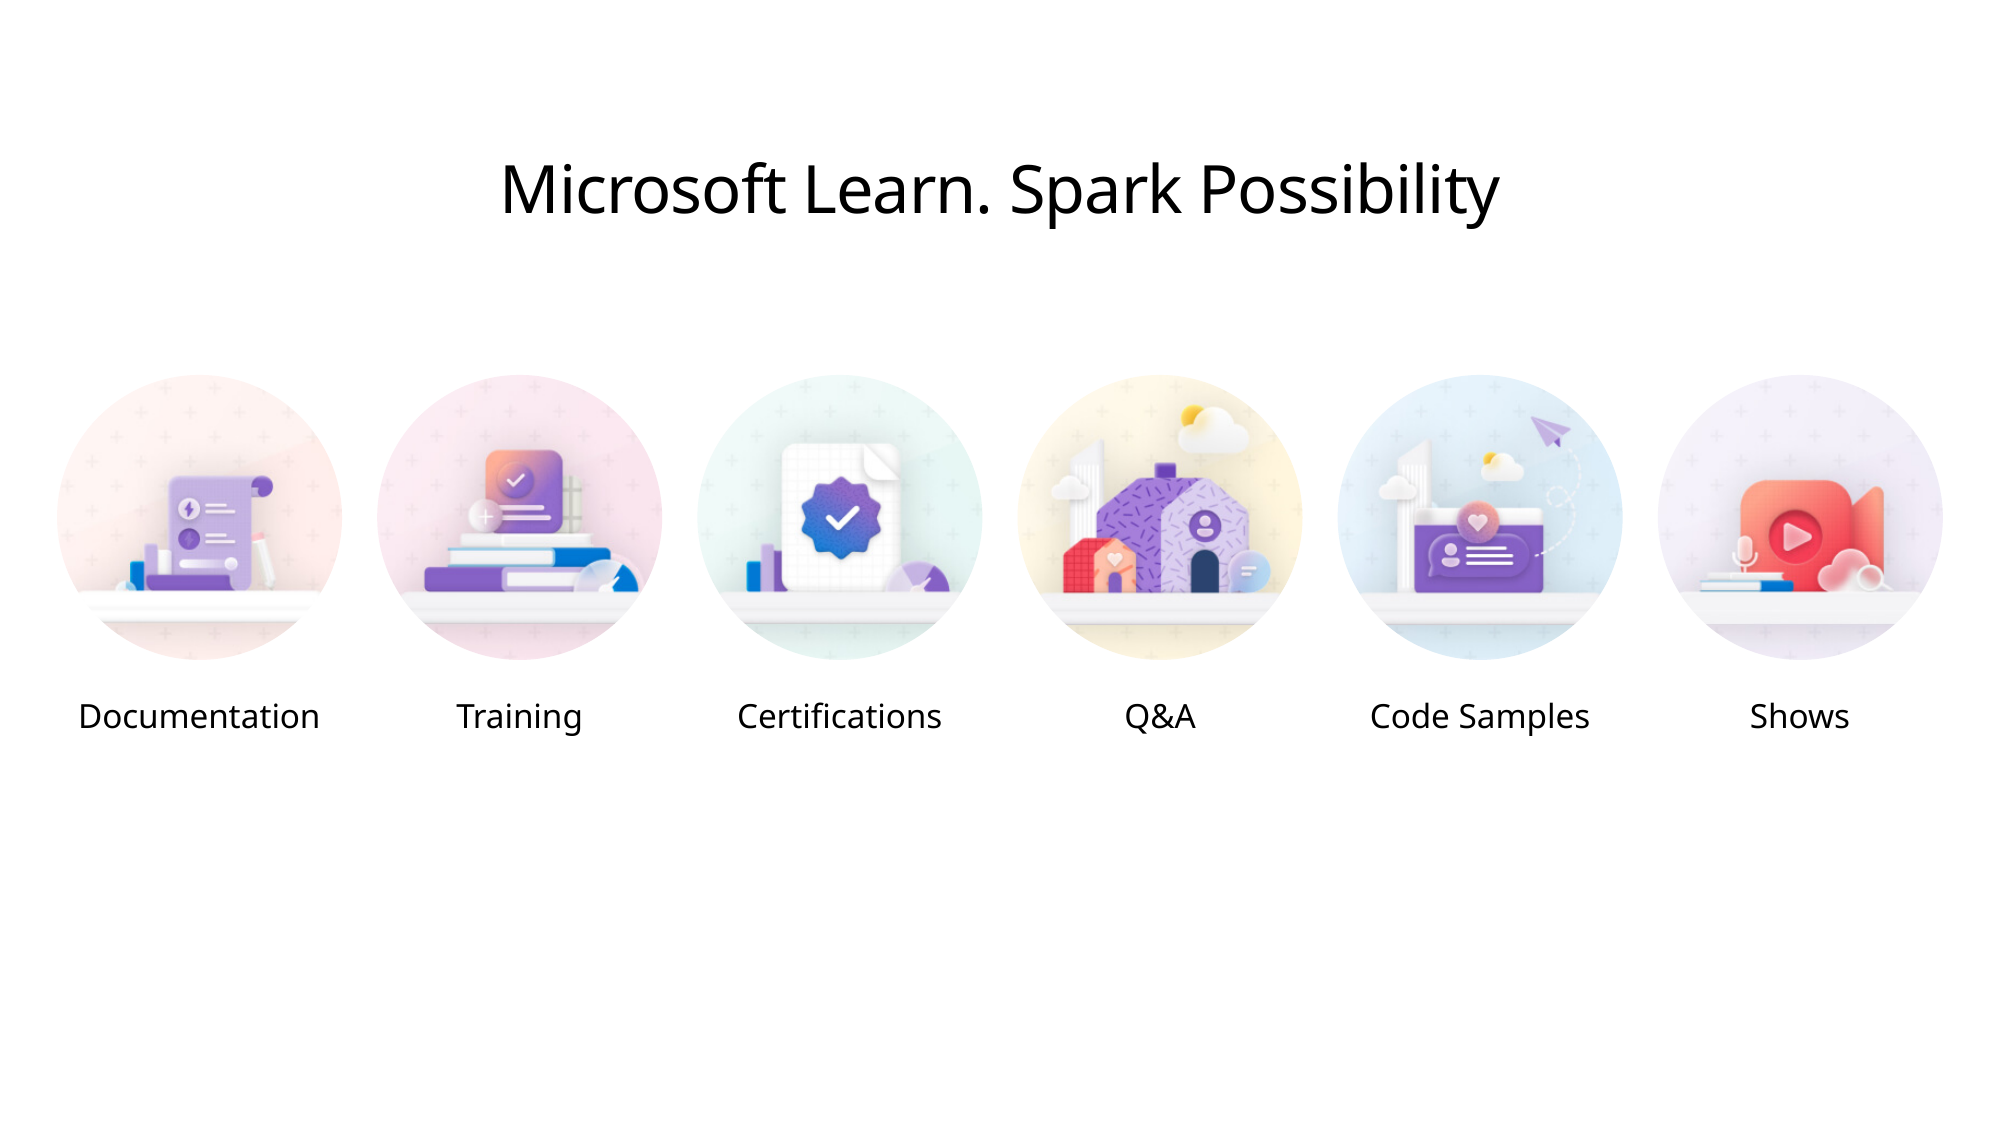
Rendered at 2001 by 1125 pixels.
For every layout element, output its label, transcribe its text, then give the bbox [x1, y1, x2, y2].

picture [56, 374, 343, 661]
picture [376, 374, 663, 661]
list Documentation [57, 694, 343, 736]
text_box Shows [1657, 694, 1943, 735]
picture [697, 374, 983, 661]
list Code Samples [1337, 694, 1623, 736]
list Training [377, 694, 663, 736]
picture [1017, 374, 1303, 661]
picture [1657, 374, 1944, 661]
title Microsoft Learn. Spark Possibility [96, 146, 1904, 228]
list Q&A [1017, 694, 1303, 736]
picture [1337, 374, 1623, 661]
list Certifications [697, 694, 983, 736]
